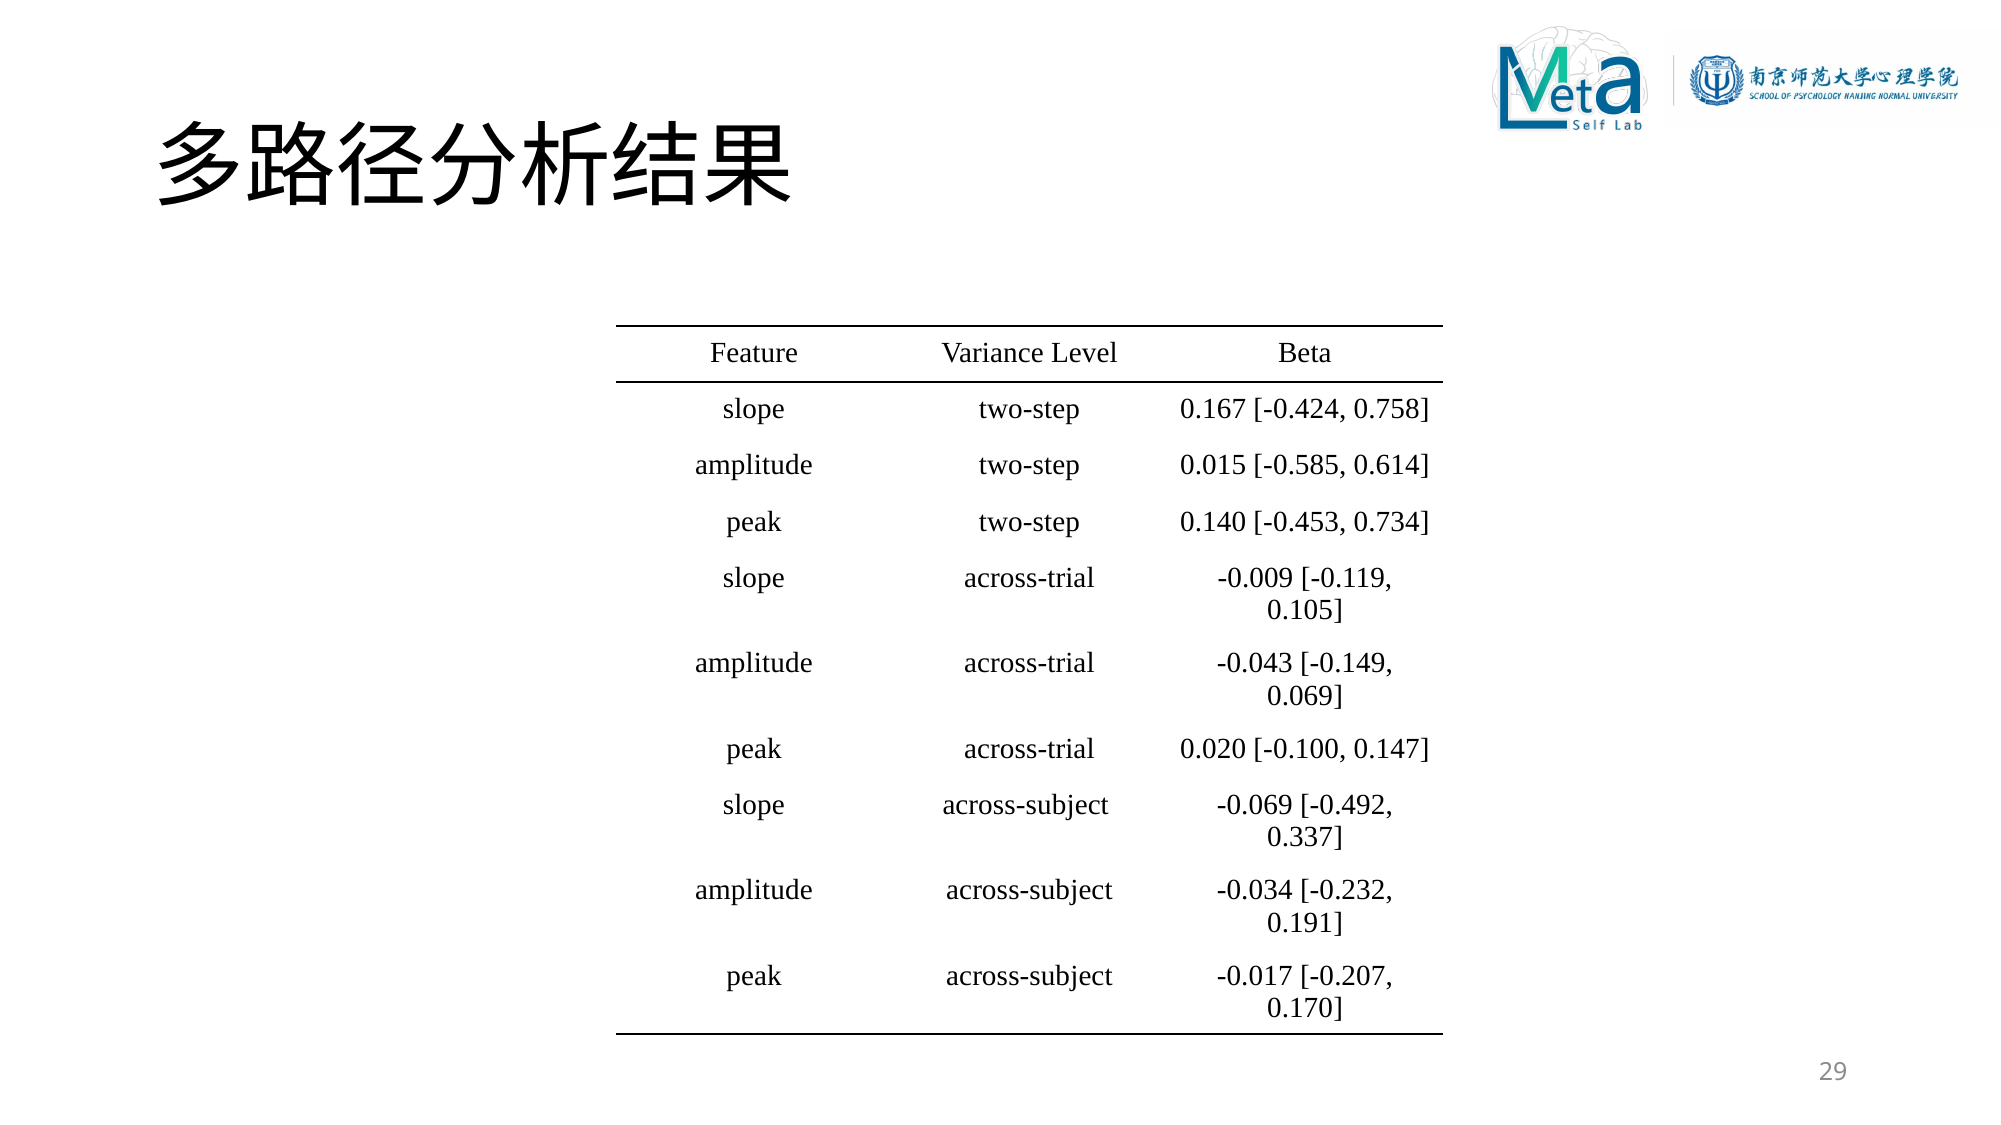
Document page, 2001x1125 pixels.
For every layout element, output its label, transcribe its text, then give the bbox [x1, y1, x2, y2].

table_cell 0.167 [-0.424, 0.758] [1167, 383, 1443, 439]
table_header Beta [1167, 327, 1443, 381]
table_cell -0.043 [-0.149, 0.069] [1167, 636, 1443, 722]
table_cell amplitude [616, 636, 892, 722]
table_cell -0.017 [-0.207, 0.170] [1167, 949, 1443, 1033]
table_cell across-trial [892, 636, 1167, 722]
table_cell slope [616, 551, 892, 636]
table_cell peak [616, 949, 892, 1033]
table_cell 0.140 [-0.453, 0.734] [1167, 495, 1443, 551]
title 多路径分析结果 [137, 59, 1863, 278]
table_cell -0.009 [-0.119, 0.105] [1167, 551, 1443, 636]
table_cell peak [616, 495, 892, 551]
table_cell across-trial [892, 722, 1167, 778]
table_cell two-step [892, 495, 1167, 551]
table_cell amplitude [616, 863, 892, 949]
table_header Variance Level [892, 327, 1167, 381]
picture [1384, 0, 2000, 127]
table_cell -0.069 [-0.492, 0.337] [1167, 778, 1443, 863]
table_cell across-subject [892, 778, 1167, 863]
table_cell two-step [892, 383, 1167, 439]
table_cell across-subject [892, 863, 1167, 949]
slide_number 29 [1412, 1042, 1863, 1103]
table_cell two-step [892, 439, 1167, 495]
table_cell peak [616, 722, 892, 778]
table_cell amplitude [616, 439, 892, 495]
table_cell across-trial [892, 551, 1167, 636]
table_cell 0.015 [-0.585, 0.614] [1167, 439, 1443, 495]
table_cell -0.034 [-0.232, 0.191] [1167, 863, 1443, 949]
table_header Feature [616, 327, 892, 381]
table_cell slope [616, 778, 892, 863]
table_cell across-subject [892, 949, 1167, 1033]
table_cell slope [616, 383, 892, 439]
table_cell 0.020 [-0.100, 0.147] [1167, 722, 1443, 778]
